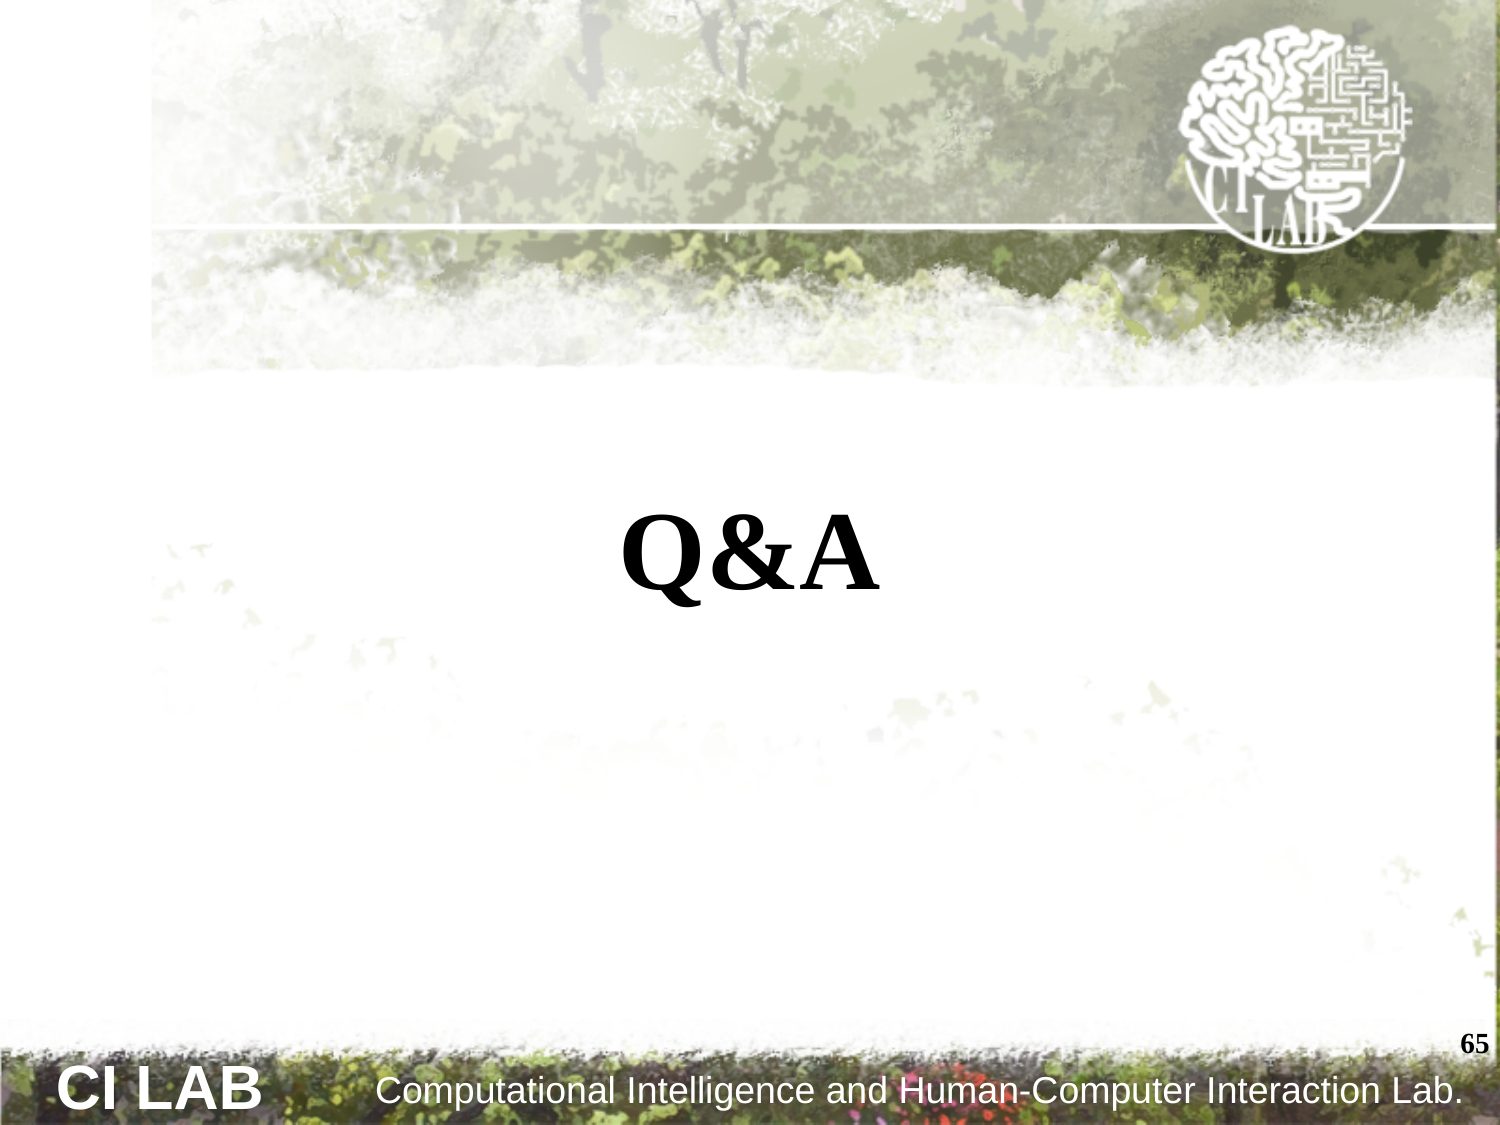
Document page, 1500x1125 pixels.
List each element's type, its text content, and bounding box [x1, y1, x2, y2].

list Q&A [118, 469, 1381, 656]
picture [0, 0, 1500, 1125]
slide_number 65 [1426, 985, 1500, 1067]
